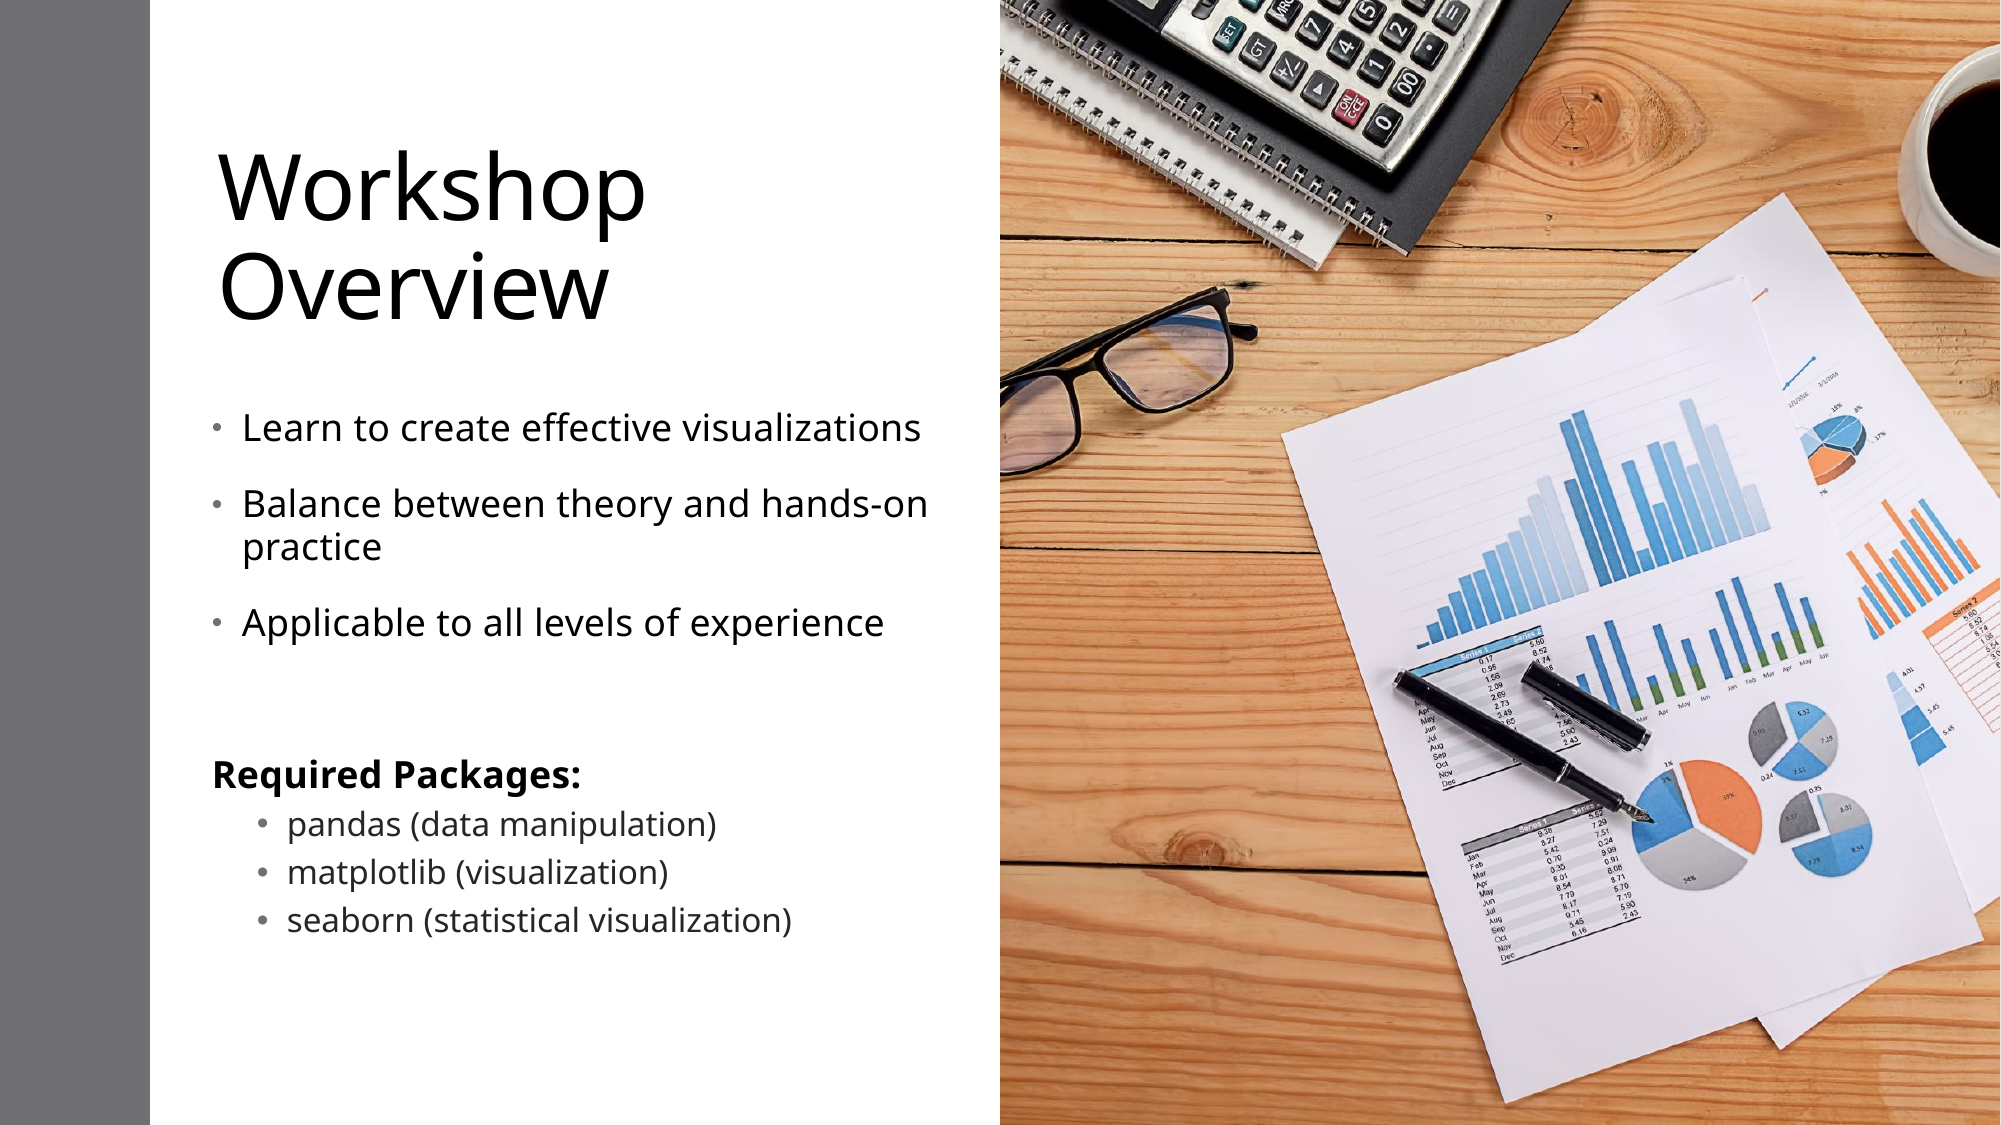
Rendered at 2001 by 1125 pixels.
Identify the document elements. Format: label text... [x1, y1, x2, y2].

text_box [0, 0, 151, 1125]
picture [999, 0, 2000, 1125]
list Learn to create effective visualizations Balance between theory and hands-on practice Applicable to all levels of experience Required Packages: pandas (data manipulation) matplotlib (visualization) seaborn (statistical visualization) [196, 399, 947, 1032]
title Workshop Overview [202, 92, 947, 348]
